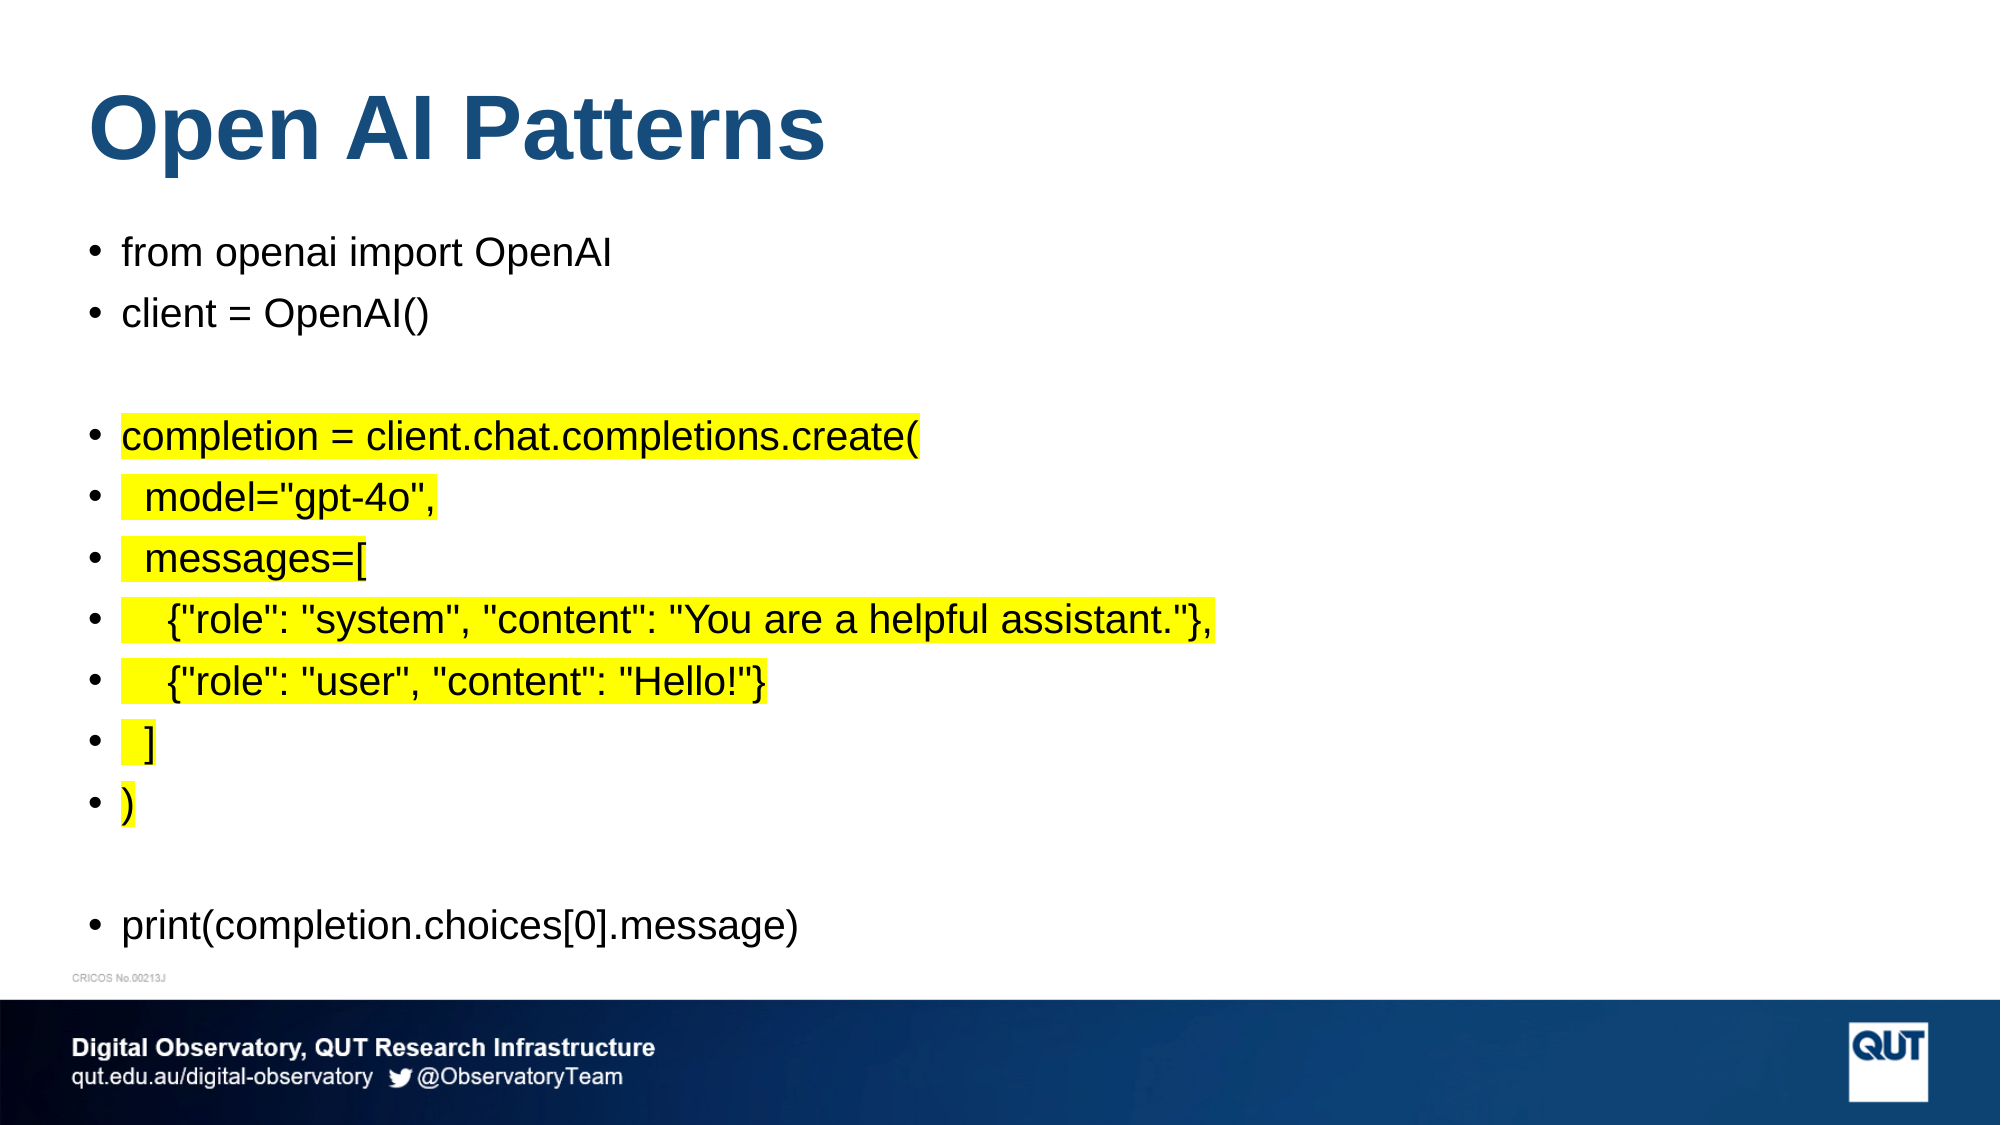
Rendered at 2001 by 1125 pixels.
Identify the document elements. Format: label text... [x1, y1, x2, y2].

picture [0, 965, 2000, 1125]
title Open AI Patterns [73, 59, 1927, 201]
list from openai import OpenAI client = OpenAI() completion = client.chat.completions.create( model="gpt-4o", messages=[ {"role": "system", "content": "You are a helpful assistant."}, {"role": "user", "content": "Hello!"} ] ) print(completion.choices[0].message) [73, 223, 1927, 966]
